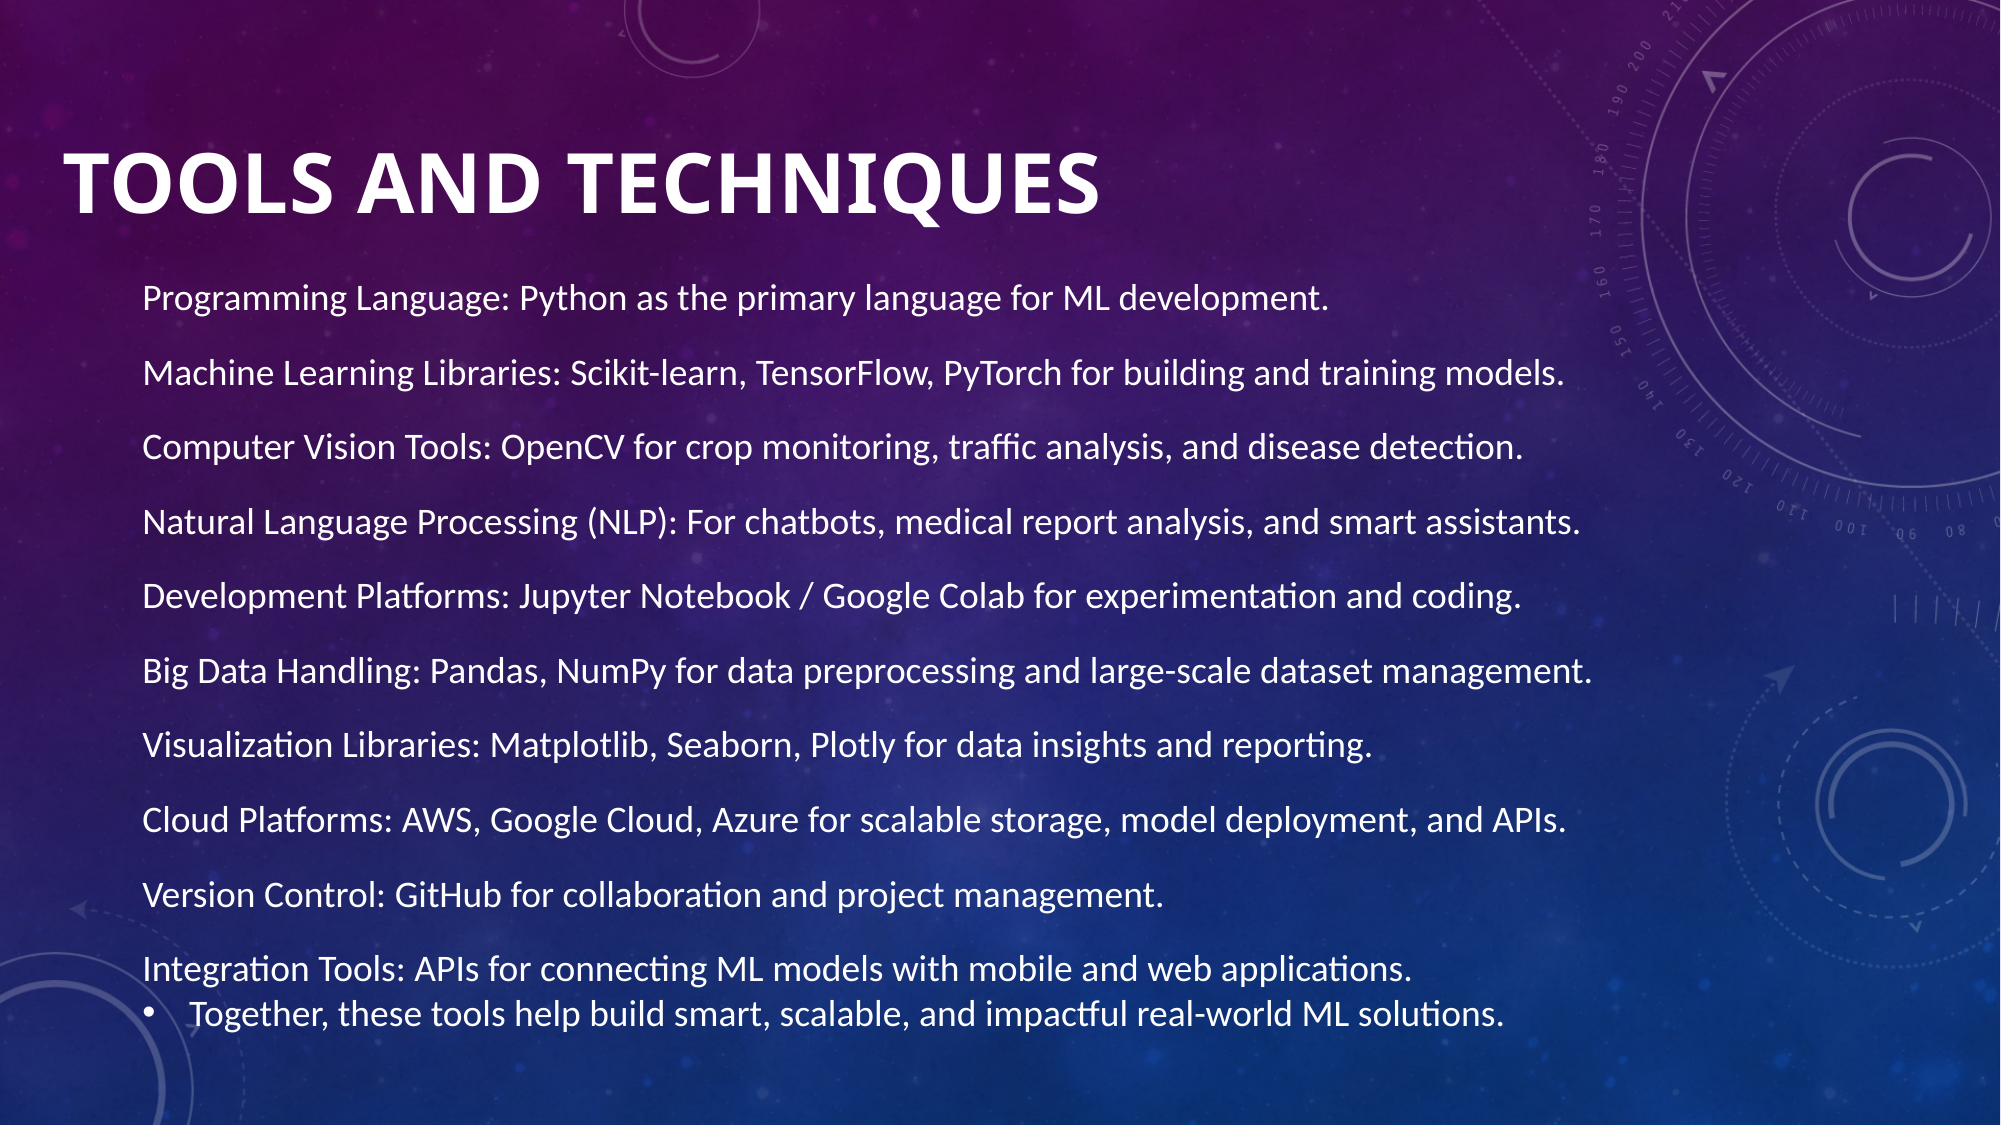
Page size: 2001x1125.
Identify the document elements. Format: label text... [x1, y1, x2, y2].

list Programming Language: Python as the primary language for ML development. Machine Learning Libraries: Scikit-learn, TensorFlow, PyTorch for building and training models. Computer Vision Tools: OpenCV for crop monitoring, traffic analysis, and disease detection. Natural Language Processing (NLP): For chatbots, medical report analysis, and smart assistants. Development Platforms: Jupyter Notebook / Google Colab for experimentation and coding. Big Data Handling: Pandas, NumPy for data preprocessing and large-scale dataset management. Visualization Libraries: Matplotlib, Seaborn, Plotly for data insights and reporting. Cloud Platforms: AWS, Google Cloud, Azure for scalable storage, model deployment, and APIs. Version Control: GitHub for collaboration and project management. Integration Tools: APIs for connecting ML models with mobile and web applications. Together, these tools help build smart, scalable, and impactful real-world ML solutions. [127, 262, 1790, 1111]
title TOOLS AND TECHNIQUES [60, 84, 1723, 275]
picture [0, 0, 2001, 1125]
